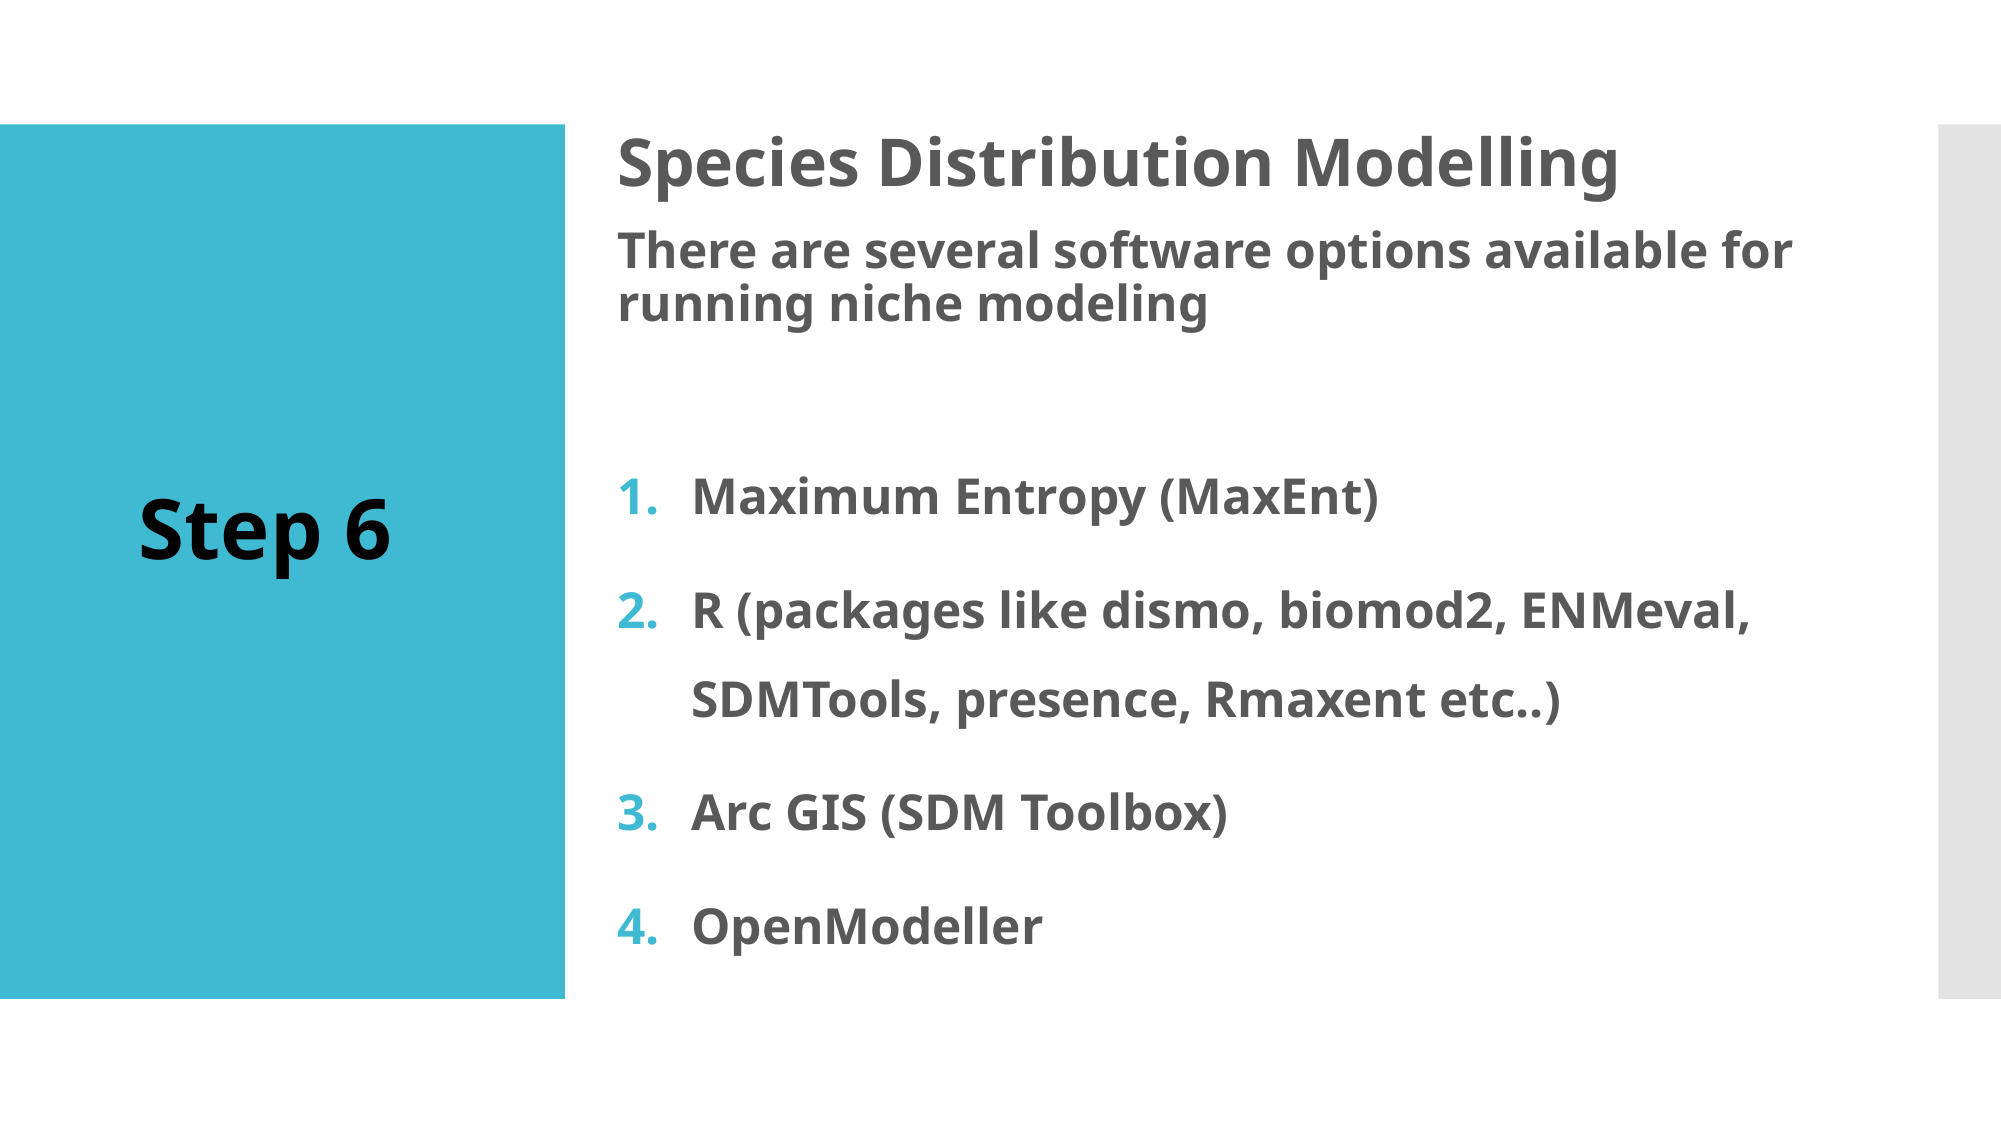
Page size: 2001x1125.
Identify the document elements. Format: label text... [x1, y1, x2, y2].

text_box Step 6 [123, 468, 413, 584]
list Species Distribution Modelling There are several software options available for running niche modeling Maximum Entropy (MaxEnt) R (packages like dismo, biomod2, ENMeval, SDMTools, presence, Rmaxent etc..) Arc GIS (SDM Toolbox) OpenModeller [602, 122, 1931, 963]
